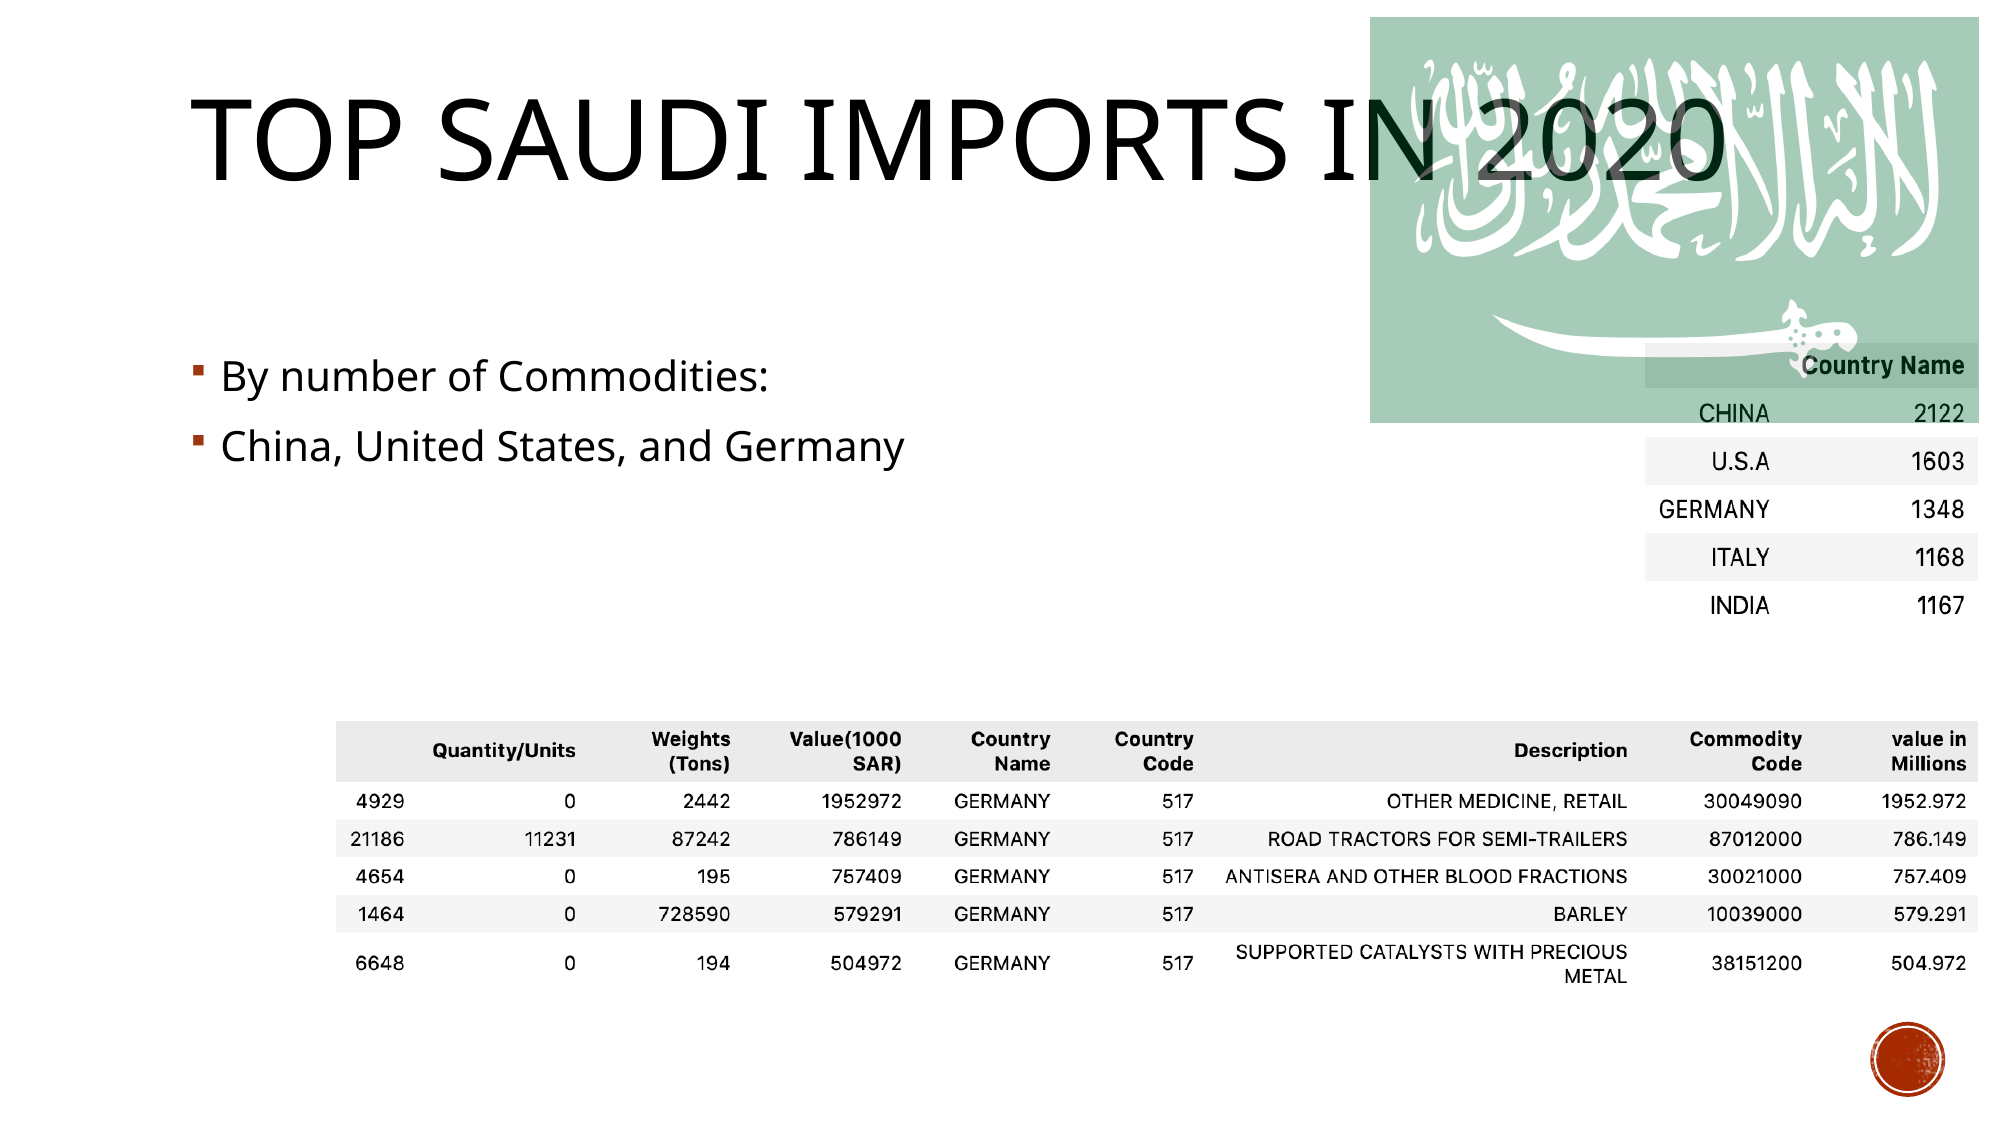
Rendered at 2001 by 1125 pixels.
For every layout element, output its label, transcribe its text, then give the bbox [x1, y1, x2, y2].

picture [336, 721, 1978, 986]
list By number of Commodities: China, United States, and Germany [175, 348, 1826, 1013]
title Top Saudi imports in 2020 [175, 79, 1369, 344]
picture [1372, 19, 1978, 623]
